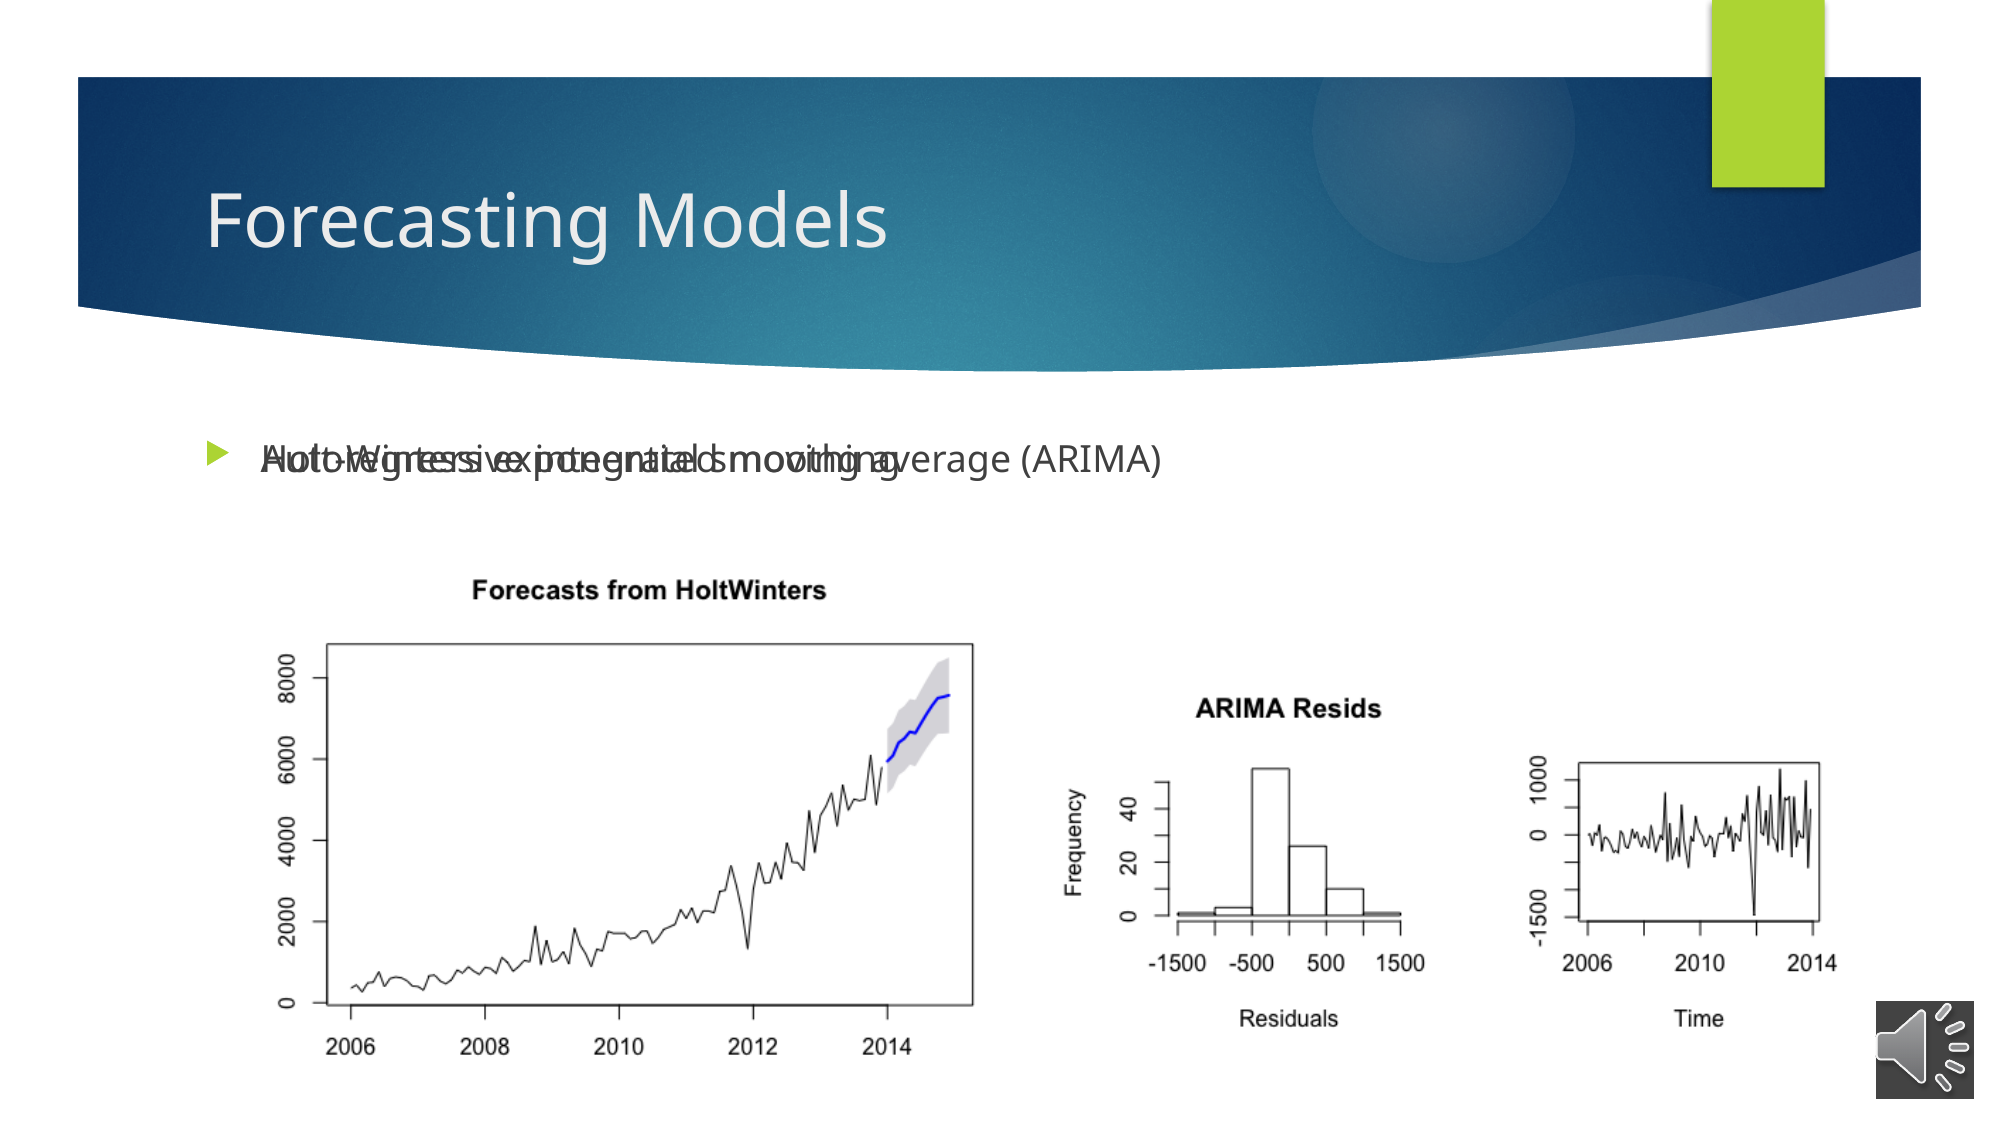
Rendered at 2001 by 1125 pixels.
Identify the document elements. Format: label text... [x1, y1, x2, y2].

picture [1057, 651, 1976, 1101]
picture [189, 510, 1030, 1085]
text_box Holt-Winters exponential smoothing [189, 427, 1627, 988]
title Forecasting Models [189, 159, 1627, 276]
